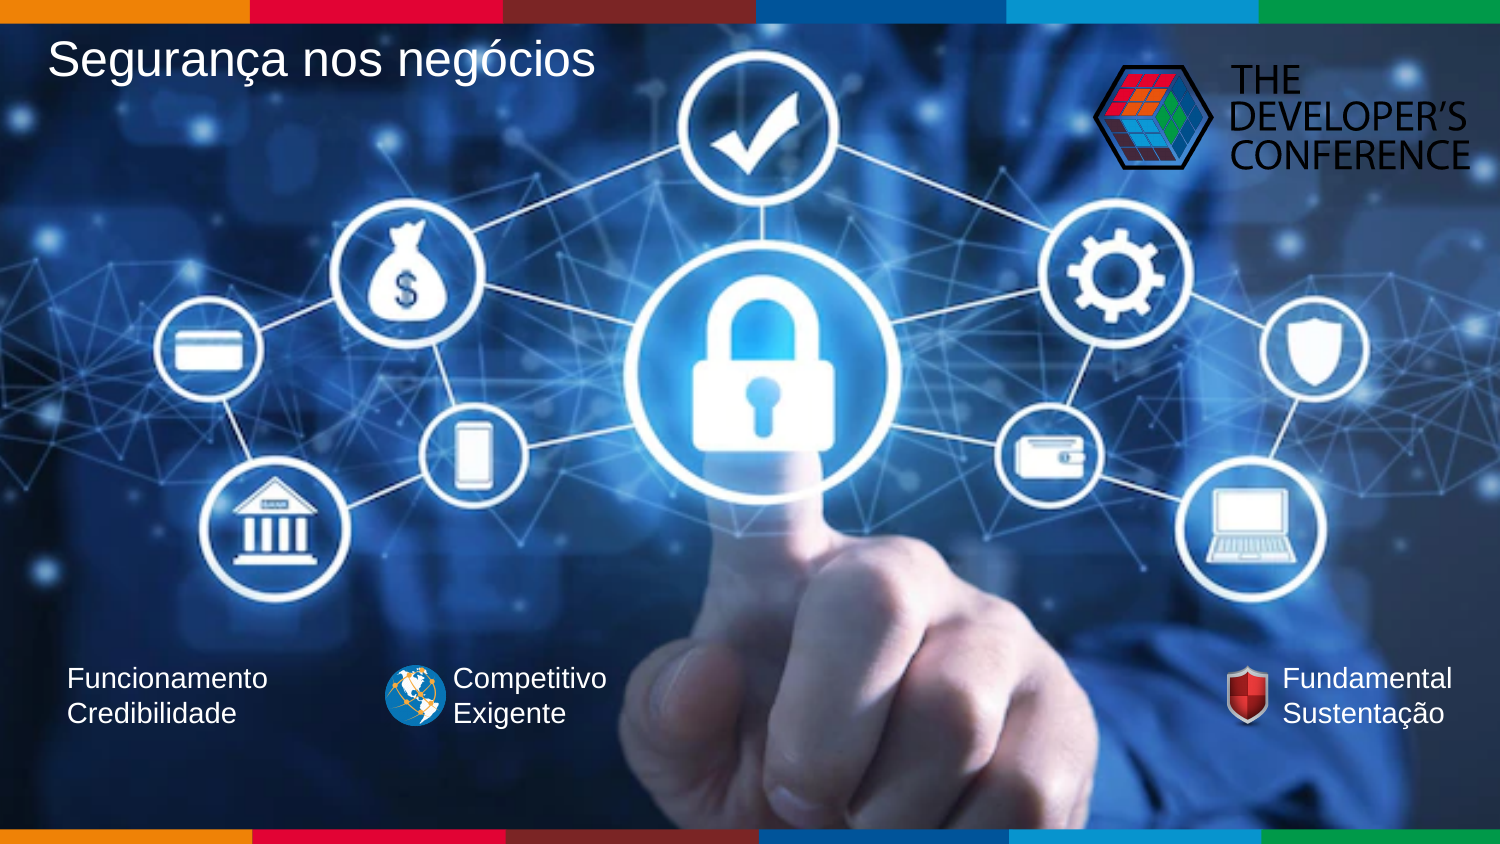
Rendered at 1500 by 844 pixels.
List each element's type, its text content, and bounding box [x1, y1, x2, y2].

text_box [1213, 644, 1492, 747]
picture [0, 24, 1500, 829]
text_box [384, 644, 662, 747]
text_box Funcionamento Credibilidade [51, 644, 301, 745]
title Segurança nos negócios [32, 11, 1430, 110]
